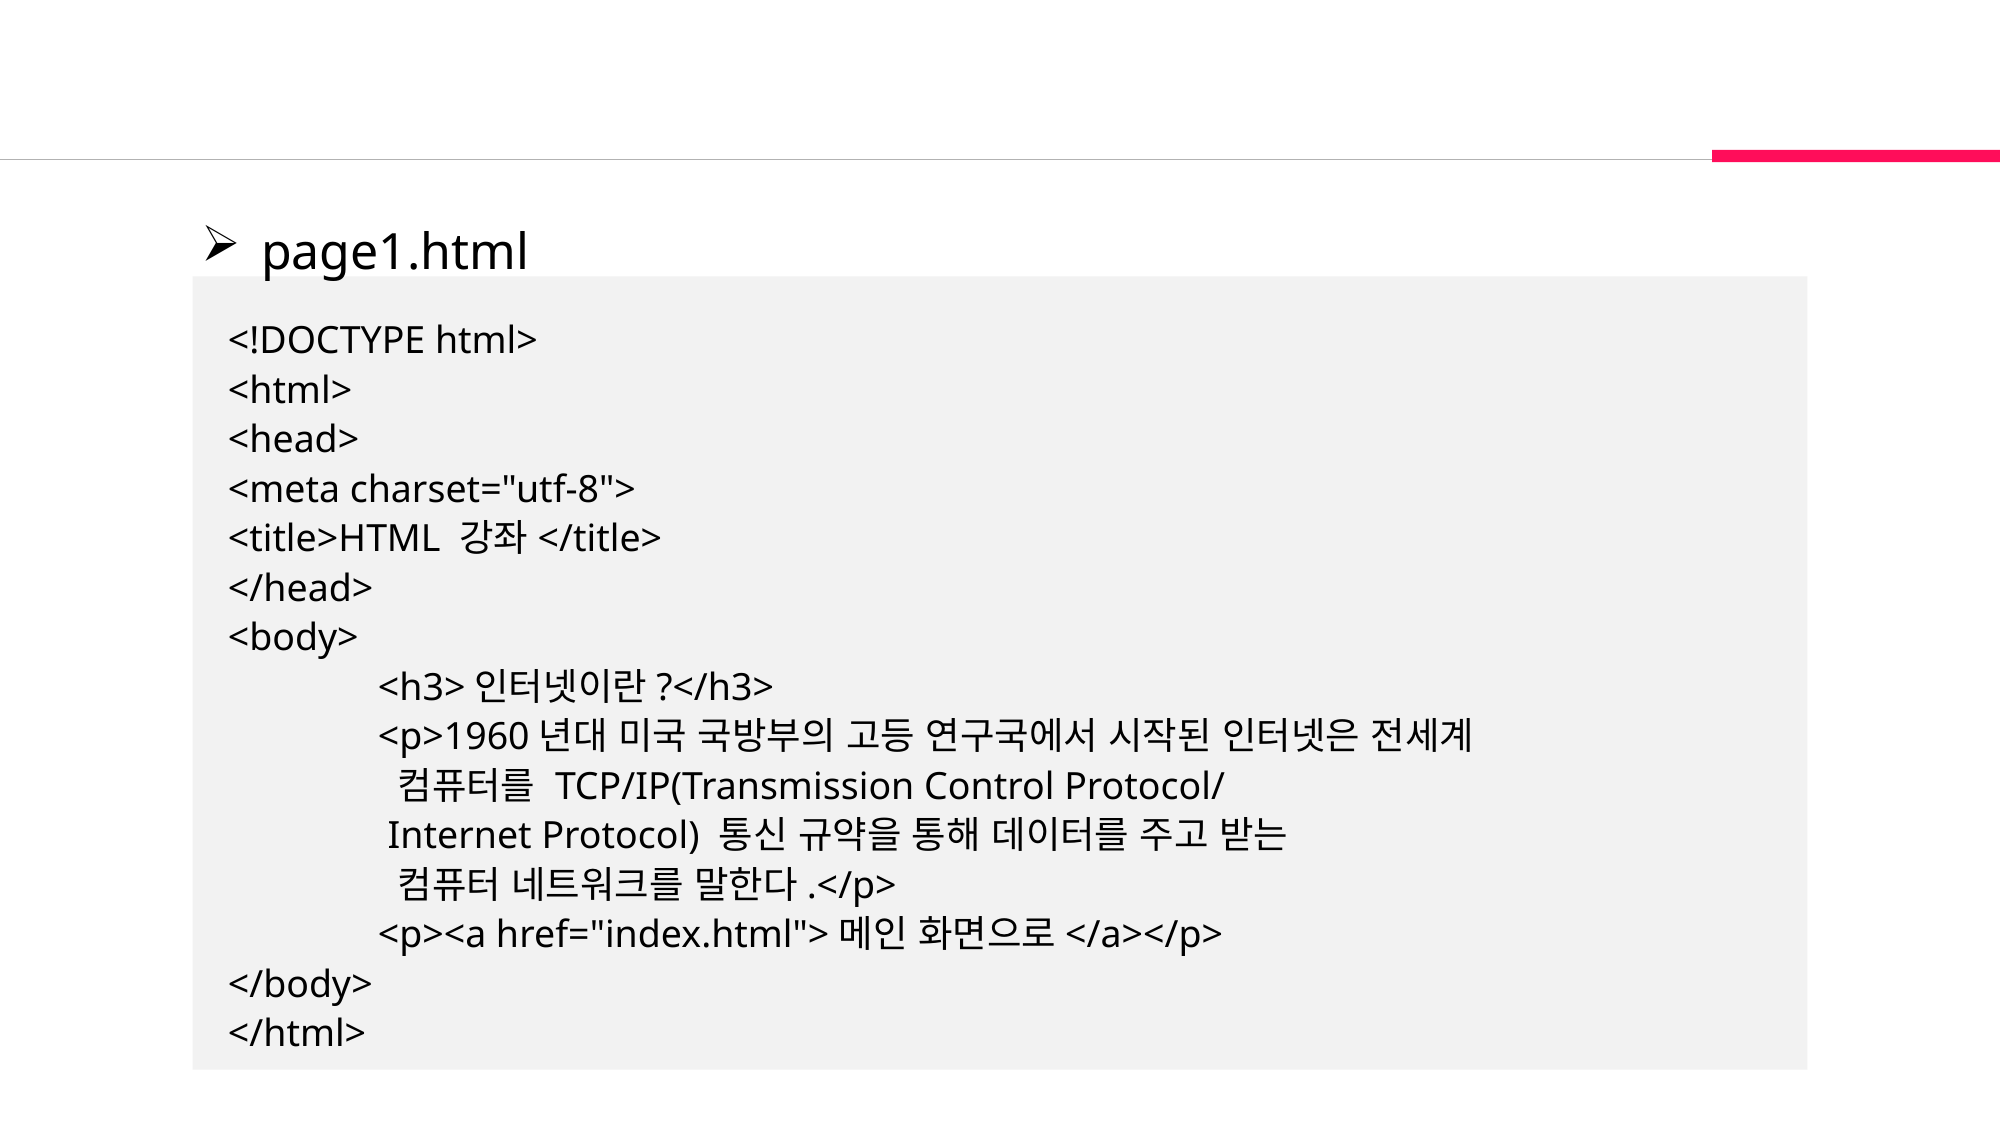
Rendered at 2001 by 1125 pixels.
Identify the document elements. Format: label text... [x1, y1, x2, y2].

text_box page1.html [186, 182, 586, 287]
text_box [1711, 149, 2000, 159]
text_box <!DOCTYPE html> <html> <head> <meta charset="utf-8"> <title>HTML 강좌</title> </head> <body> <h3>인터넷이란?</h3> <p>1960년대 미국 국방부의 고등 연구국에서 시작된 인터넷은 전세계 컴퓨터를 TCP/IP(Transmission Control Protocol/ Internet Protocol) 통신 규약을 통해 데이터를 주고 받는 컴퓨터 네트워크를 말한다.</p> <p><a href="index.html">메인 화면으로</a></p> </body> </html> [191, 275, 1808, 1071]
